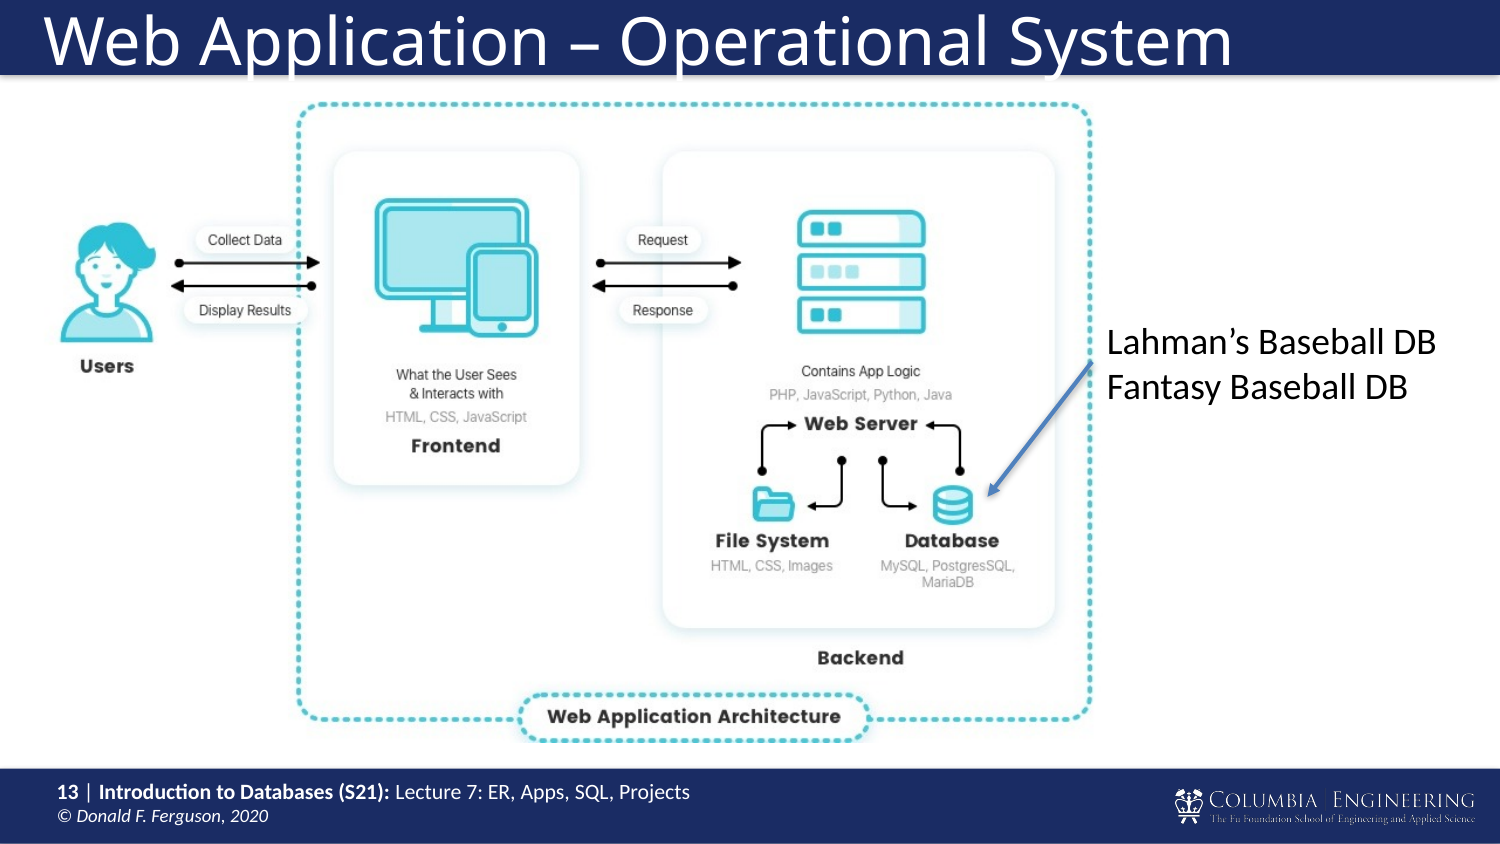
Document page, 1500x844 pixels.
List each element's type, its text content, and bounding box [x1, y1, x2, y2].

text_box Lahman’s Baseball DB Fantasy Baseball DB [1108, 309, 1463, 415]
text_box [987, 362, 1093, 498]
picture [25, 101, 1104, 743]
title Web Application – Operational System [28, 0, 1450, 73]
